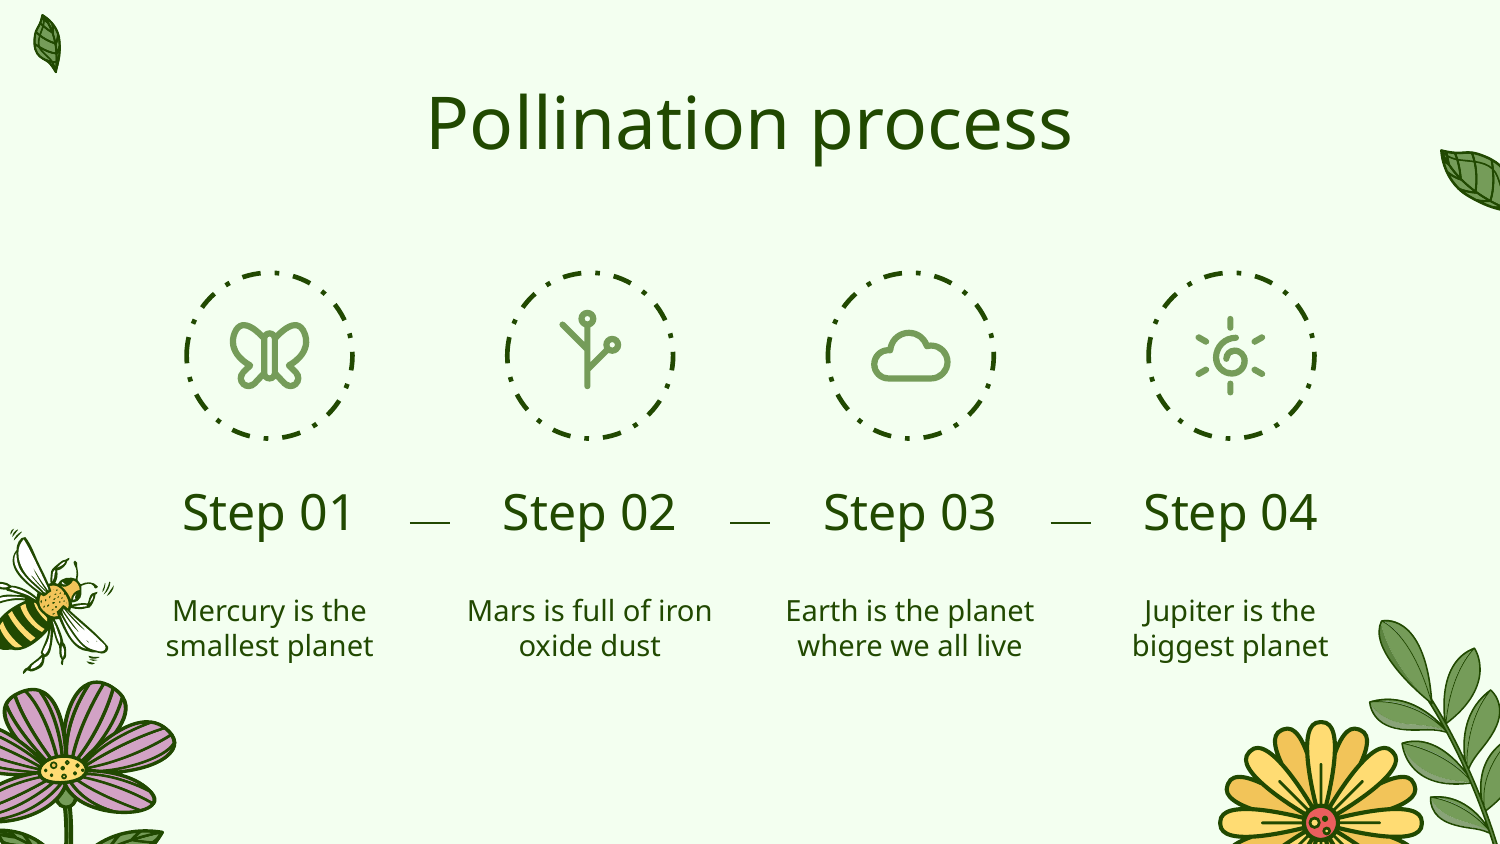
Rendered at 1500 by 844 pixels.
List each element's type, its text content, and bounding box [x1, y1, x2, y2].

text_box [559, 309, 622, 390]
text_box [1194, 315, 1266, 396]
text_box Step 04 [1090, 490, 1371, 556]
text_box [871, 329, 951, 382]
text_box Earth is the planet where we all live [770, 576, 1051, 671]
text_box Step 01 [129, 490, 410, 556]
text_box Mercury is the smallest planet [181, 576, 410, 671]
text_box [507, 272, 674, 439]
text_box Step 02 [449, 490, 731, 556]
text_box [0, 522, 177, 844]
text_box Step 03 [770, 490, 1051, 556]
text_box Mars is full of iron oxide dust [449, 576, 730, 671]
text_box [1148, 272, 1315, 439]
text_box [827, 272, 994, 439]
title Pollination process [118, 72, 1382, 167]
text_box Jupiter is the biggest planet [1090, 576, 1371, 671]
text_box [186, 272, 353, 439]
text_box [229, 322, 310, 390]
